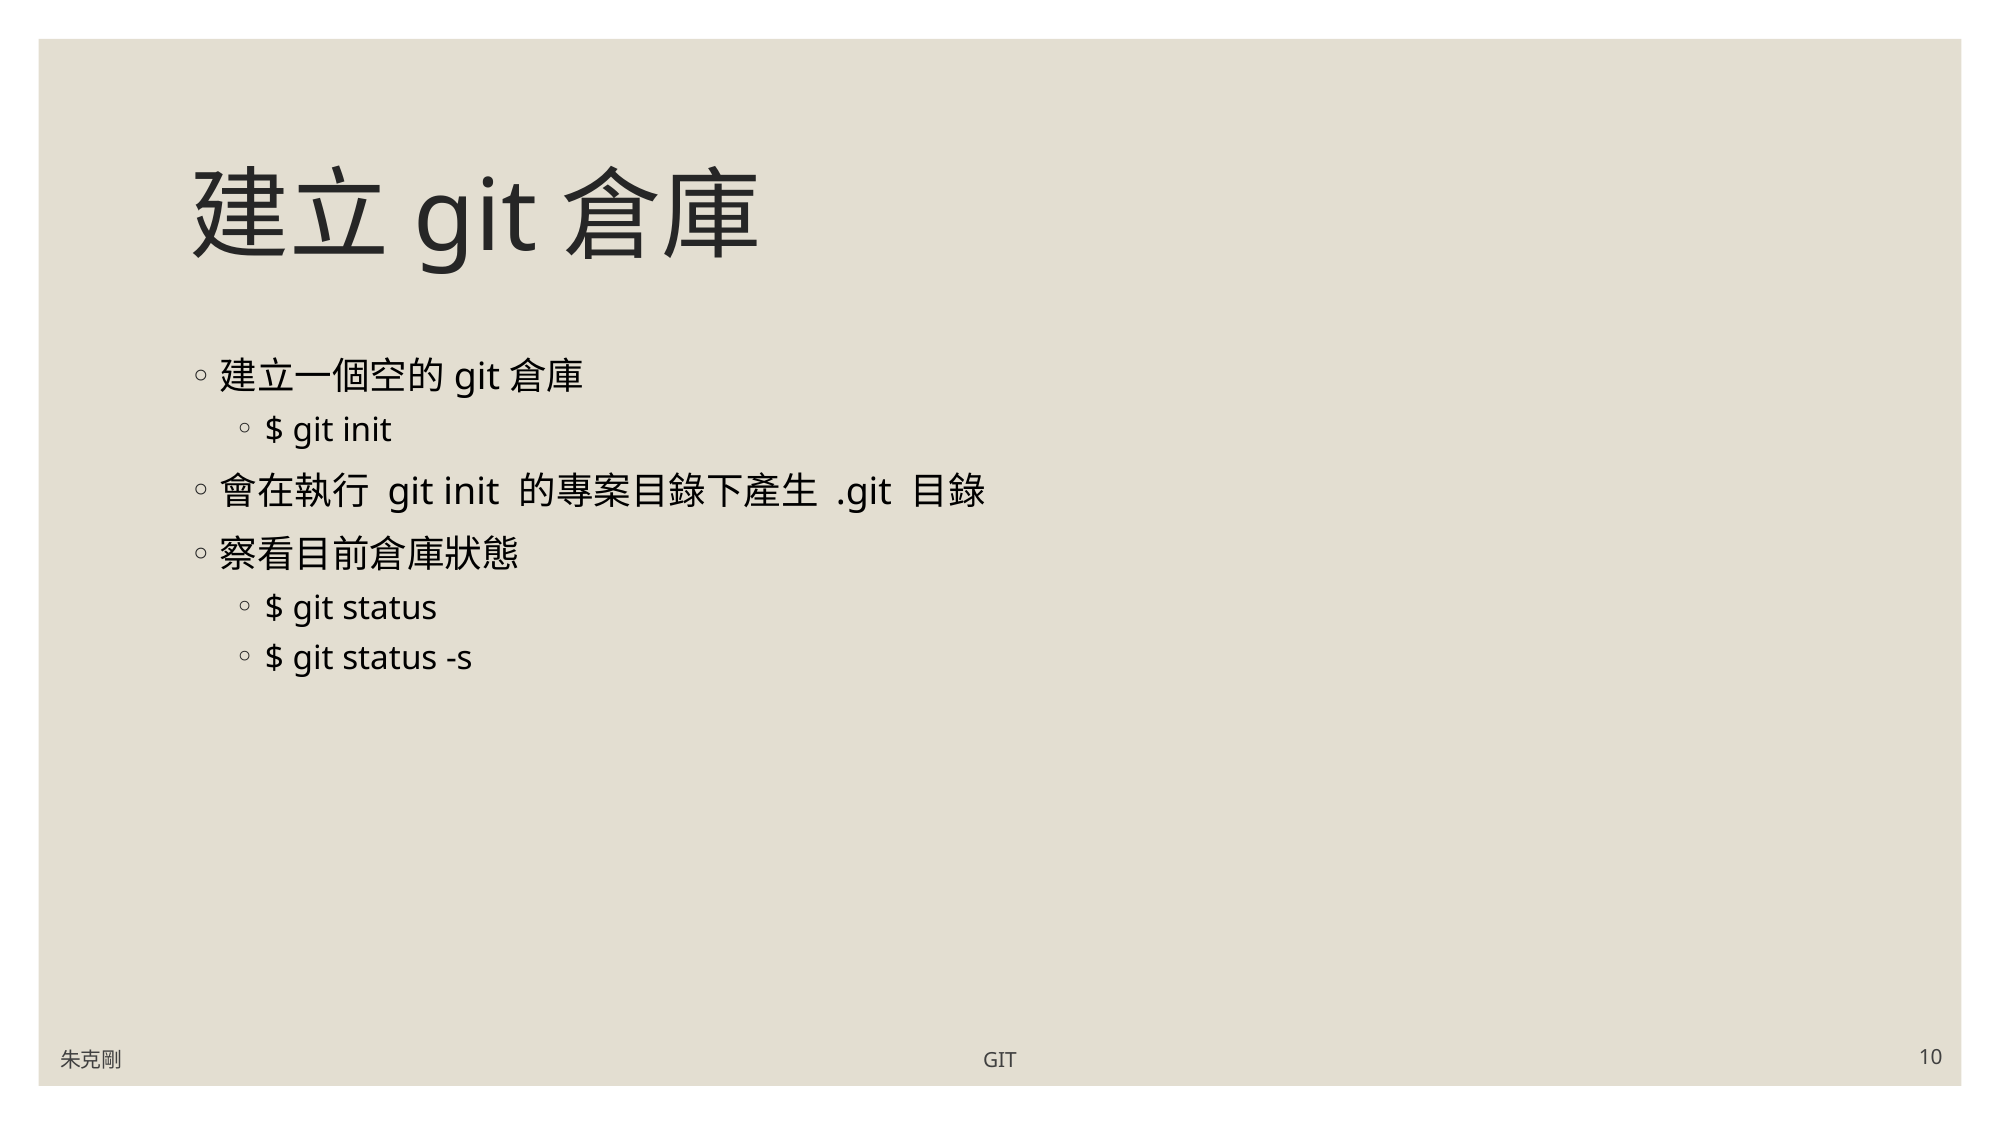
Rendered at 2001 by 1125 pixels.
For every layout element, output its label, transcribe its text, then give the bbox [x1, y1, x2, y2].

footer GIT [572, 1034, 1428, 1080]
list 建立一個空的git倉庫 $ git init 會在執行 git init 的專案目錄下產生 .git 目錄 察看目前倉庫狀態 $ git status $ git status -s [174, 345, 1825, 990]
title 建立git倉庫 [174, 105, 1825, 331]
slide_number 10 [1717, 1034, 1958, 1080]
slide_number 朱克剛 [45, 1034, 495, 1080]
